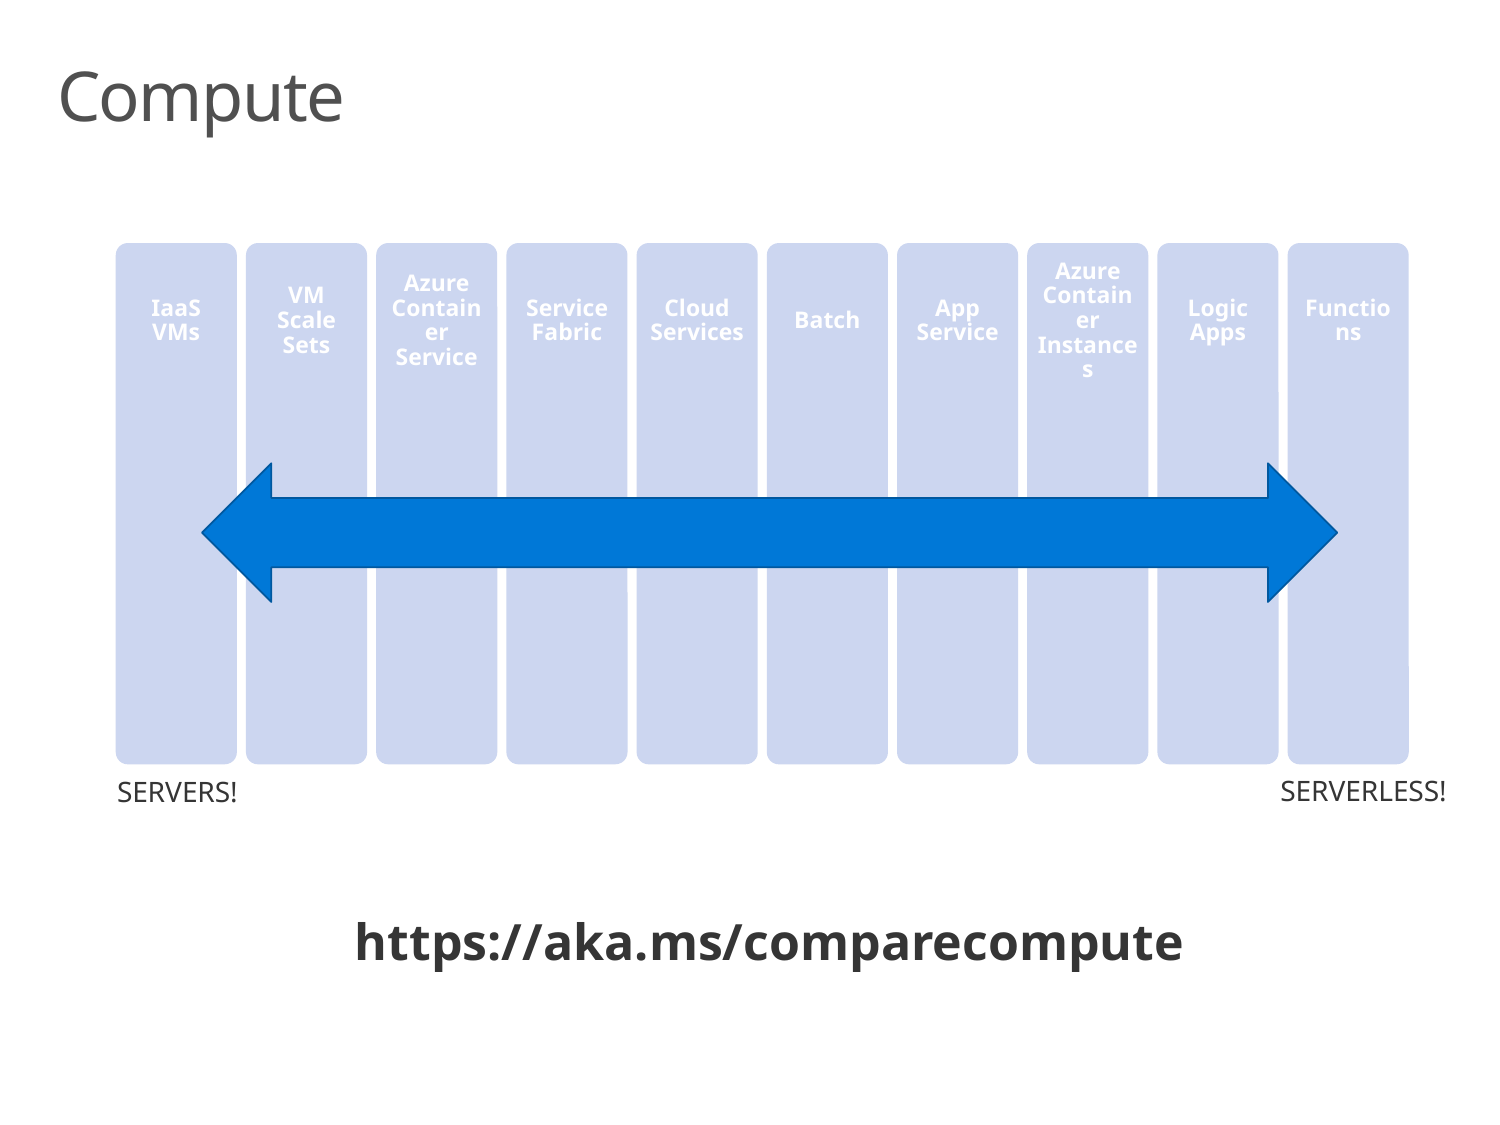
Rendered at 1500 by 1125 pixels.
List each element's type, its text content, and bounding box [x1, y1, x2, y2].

title Compute [33, 47, 1468, 196]
text_box SERVERS! [102, 766, 288, 816]
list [115, 242, 1410, 765]
text_box SERVERLESS! [1265, 766, 1491, 815]
text_box https://aka.ms/comparecompute [86, 899, 1453, 990]
